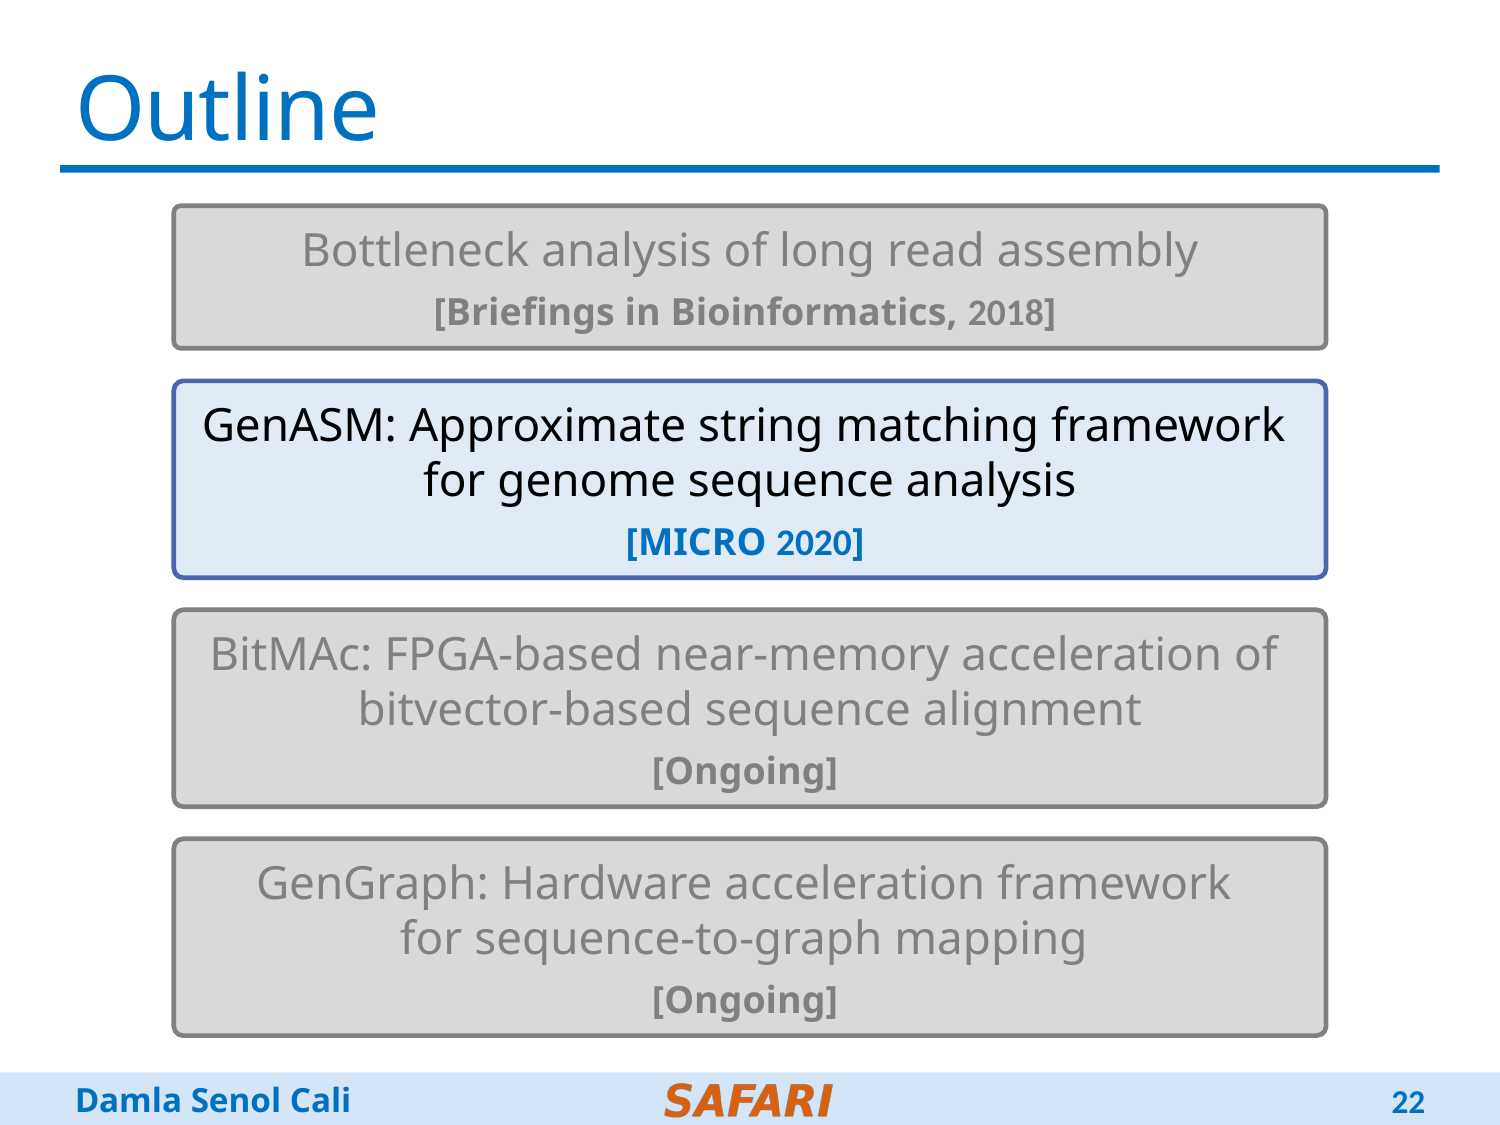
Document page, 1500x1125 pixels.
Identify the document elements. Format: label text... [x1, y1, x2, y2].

text_box GenASM: Approximate string matching framework for genome sequence analysis [MICRO 2020] [173, 380, 1327, 578]
text_box Bottleneck analysis of long read assembly [Briefings in Bioinformatics, 2018] [173, 205, 1327, 349]
text_box GenGraph: Hardware acceleration framework for sequence-to-graph mapping [Ongoing] [173, 838, 1327, 1036]
title Outline [60, 42, 1440, 166]
picture [663, 1075, 837, 1125]
slide_number 22 [1233, 1077, 1440, 1123]
text_box BitMAc: FPGA-based near-memory acceleration of bitvector-based sequence alignment [Ongoing] [173, 609, 1327, 807]
